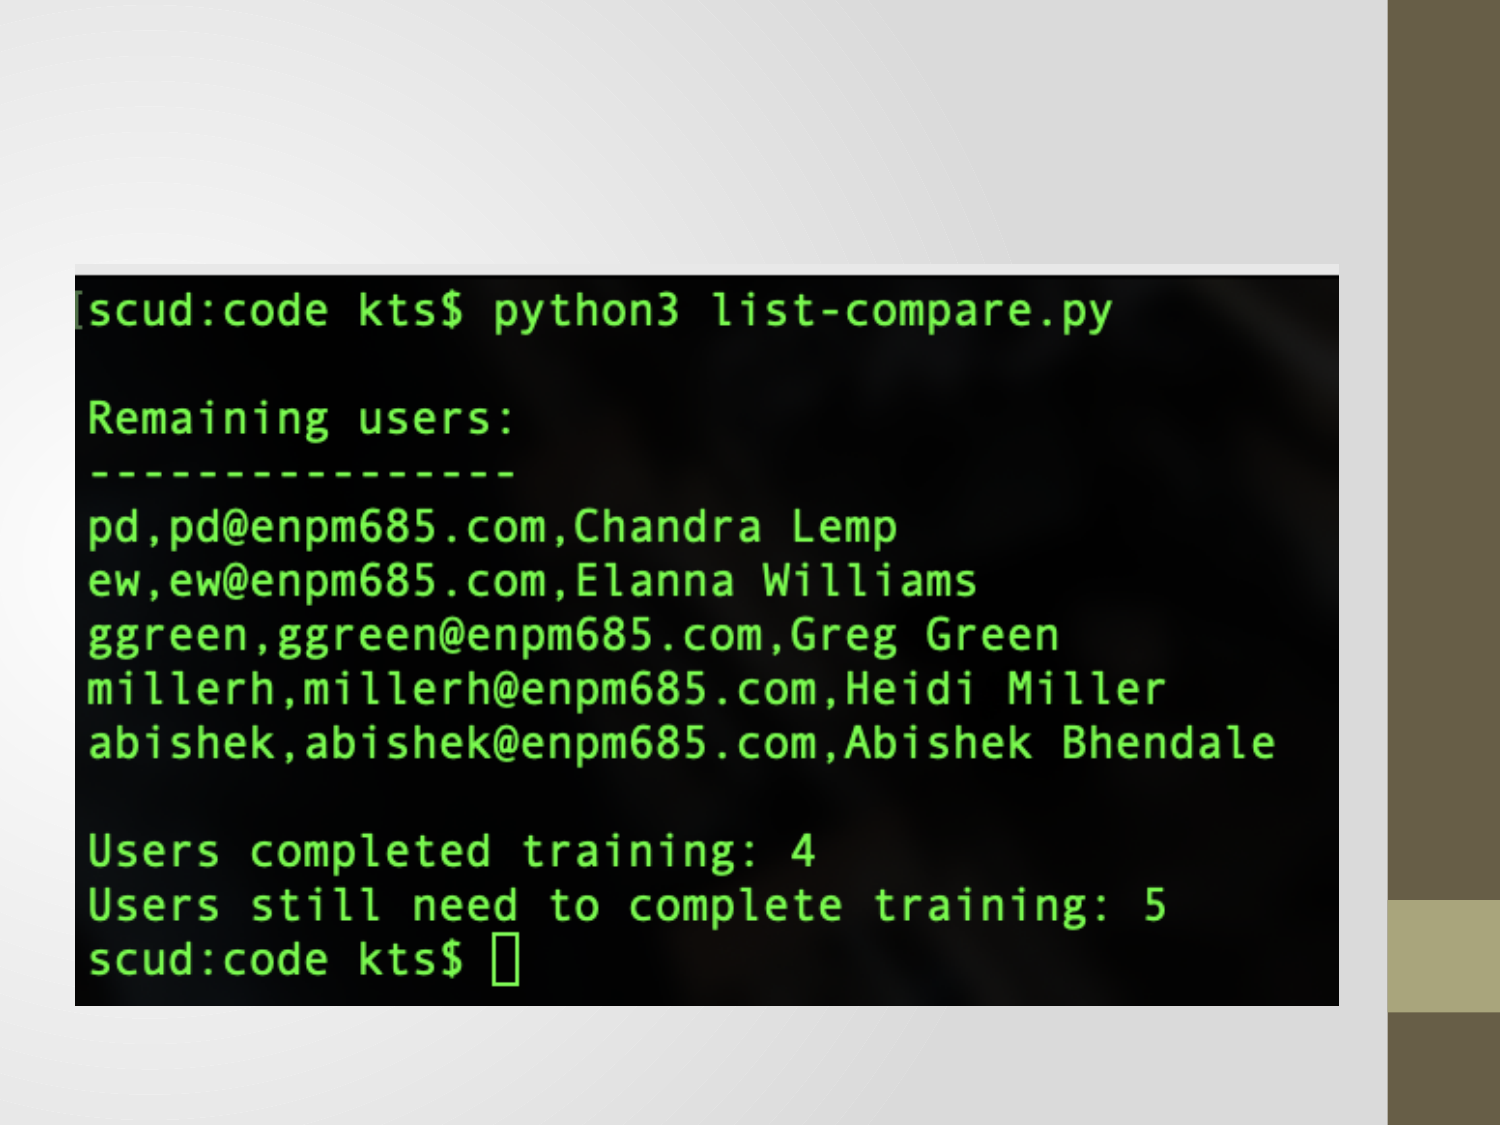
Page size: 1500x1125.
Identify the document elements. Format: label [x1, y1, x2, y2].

list [74, 263, 1339, 1007]
